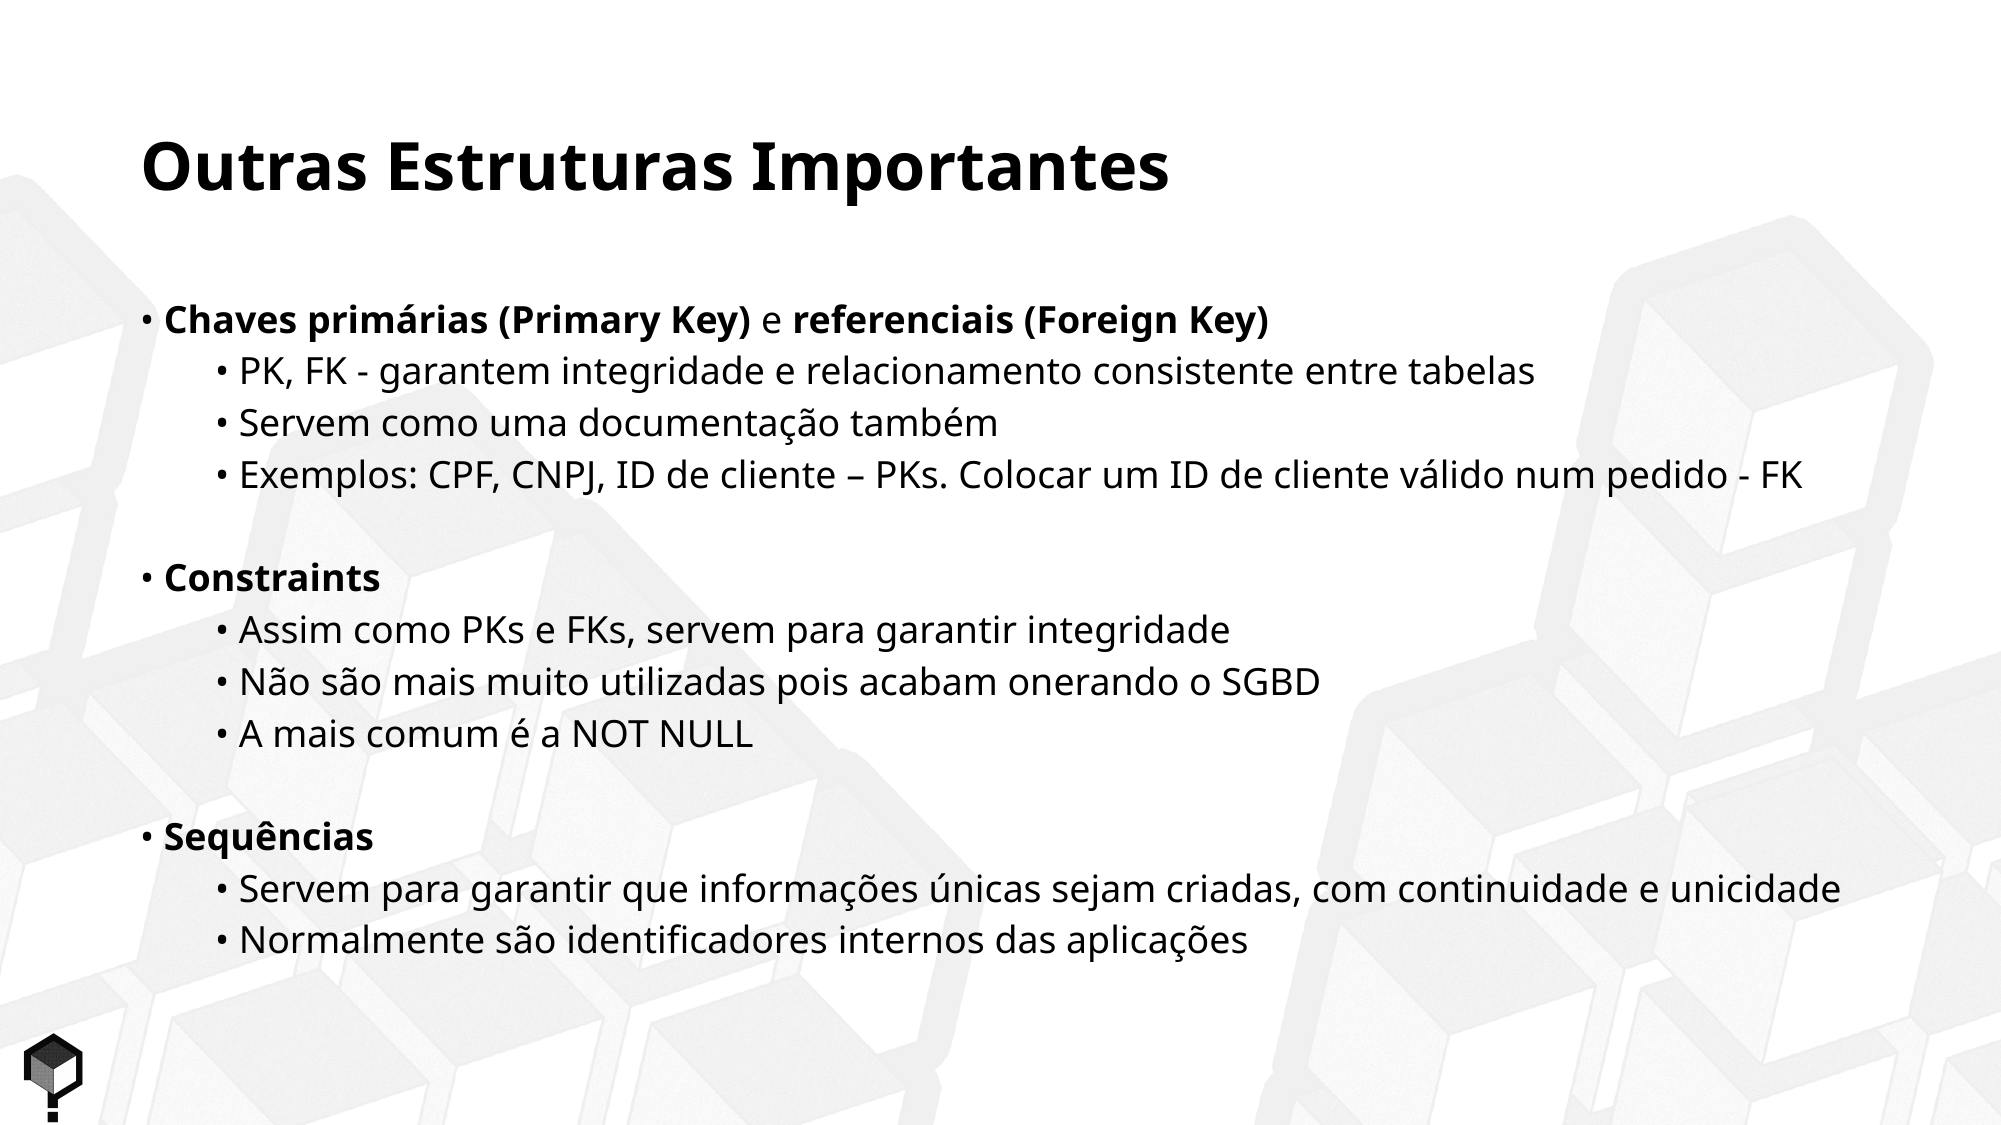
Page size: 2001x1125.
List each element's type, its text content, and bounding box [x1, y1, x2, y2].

picture [0, 1031, 109, 1125]
text_box Outras Estruturas Importantes [125, 116, 1514, 212]
text_box • Chaves primárias (Primary Key) e referenciais (Foreign Key) • PK, FK - garantem integridade e relacionamento consistente entre tabelas • Servem como uma documentação também • Exemplos: CPF, CNPJ, ID de cliente – PKs. Colocar um ID de cliente válido num pedido - FK • Constraints • Assim como PKs e FKs, servem para garantir integridade • Não são mais muito utilizadas pois acabam onerando o SGBD • A mais comum é a NOT NULL • Sequências • Servem para garantir que informações únicas sejam criadas, com continuidade e unicidade • Normalmente são identificadores internos das aplicações [125, 274, 2000, 977]
